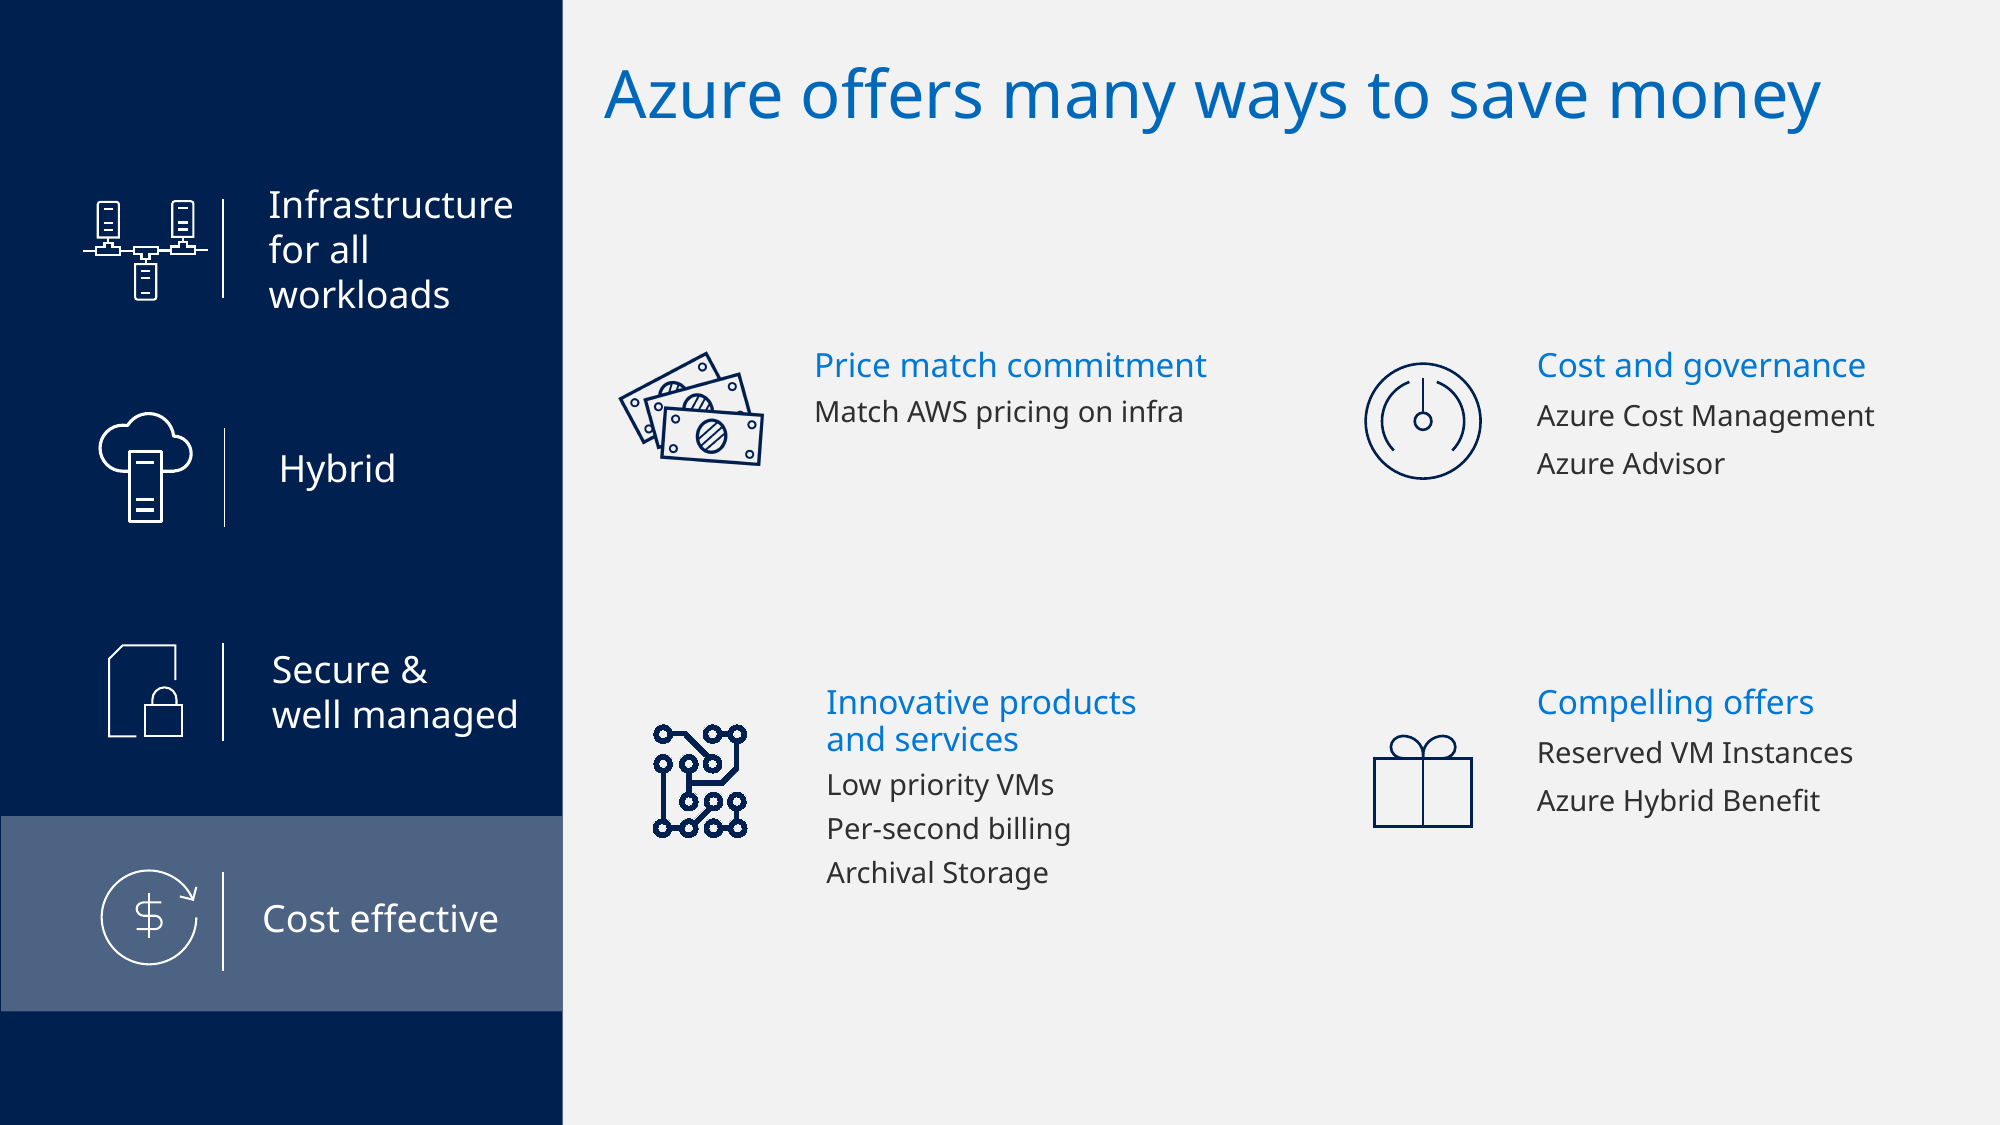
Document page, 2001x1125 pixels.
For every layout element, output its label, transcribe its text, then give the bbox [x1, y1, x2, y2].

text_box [82, 200, 209, 300]
text_box [652, 753, 724, 839]
text_box [678, 723, 748, 812]
text_box Innovative products and services Low priority VMs Per-second billing Archival Storage [796, 662, 1265, 914]
text_box Azure offers many ways to save money [589, 53, 1982, 188]
text_box [0, 0, 563, 815]
text_box [1365, 363, 1481, 479]
text_box Compelling offers Reserved VM Instances Azure Hybrid Benefit [1506, 662, 1934, 842]
picture [619, 335, 764, 482]
text_box [109, 645, 183, 737]
text_box Cost and governance Azure Cost Management Azure Advisor [1506, 325, 2000, 504]
text_box [1374, 735, 1472, 827]
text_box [99, 413, 192, 522]
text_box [222, 871, 562, 971]
text_box [652, 723, 724, 775]
text_box [0, 1012, 563, 1125]
text_box Hybrid [248, 422, 568, 513]
text_box Price match commitment Match AWS pricing on infra [784, 325, 1278, 453]
text_box [703, 791, 749, 839]
text_box [0, 815, 563, 1012]
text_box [222, 621, 562, 762]
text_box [222, 298, 584, 415]
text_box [222, 156, 584, 298]
